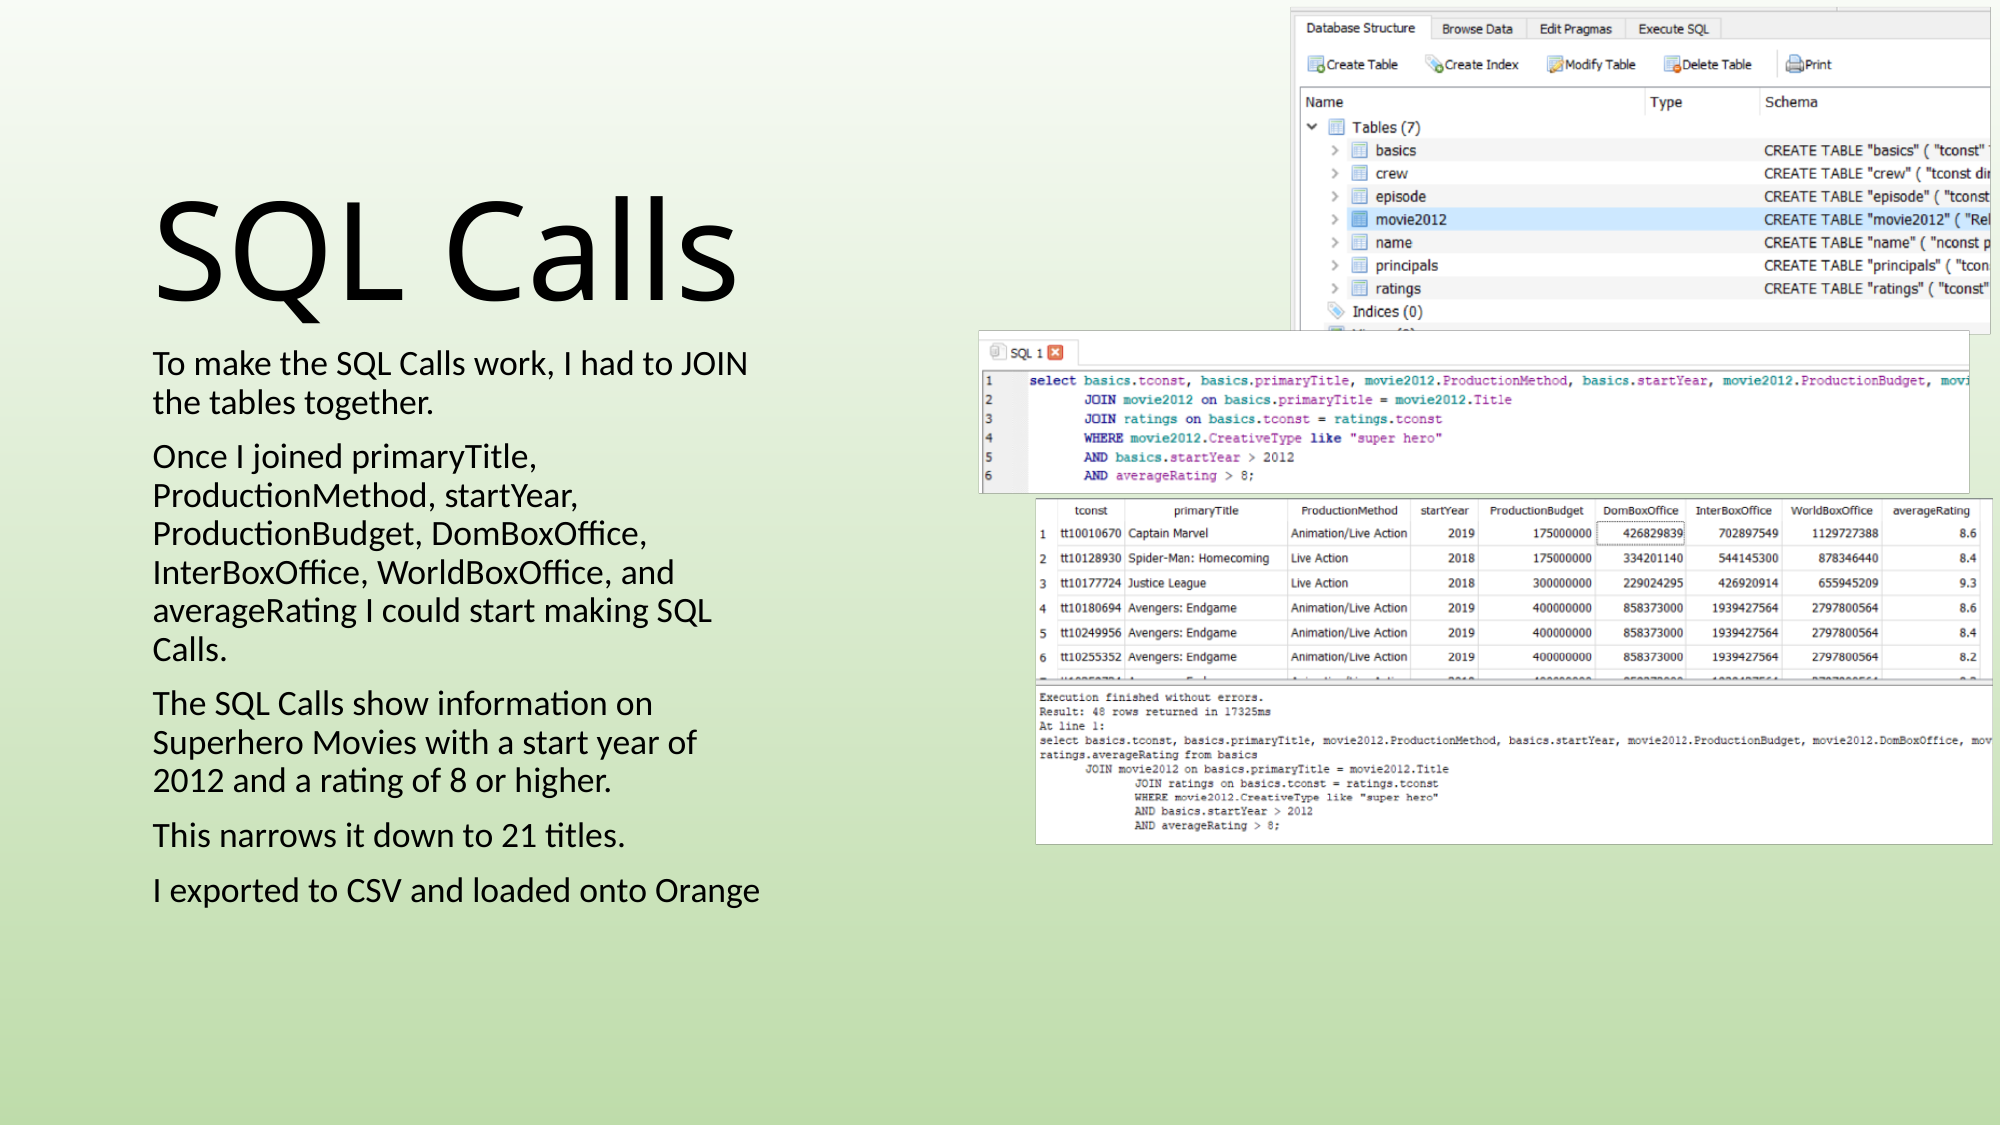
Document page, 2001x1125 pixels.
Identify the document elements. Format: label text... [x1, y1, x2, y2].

list To make the SQL Calls work, I had to JOIN the tables together. Once I joined primaryTitle, ProductionMethod, startYear, ProductionBudget, DomBoxOffice, InterBoxOffice, WorldBoxOffice, and averageRating I could start making SQL Calls. The SQL Calls show information on Superhero Movies with a start year of 2012 and a rating of 8 or higher. This narrows it down to 21 titles. I exported to CSV and loaded onto Orange [137, 337, 783, 963]
picture [1002, 0, 1930, 1073]
title SQL Calls [137, 75, 783, 337]
